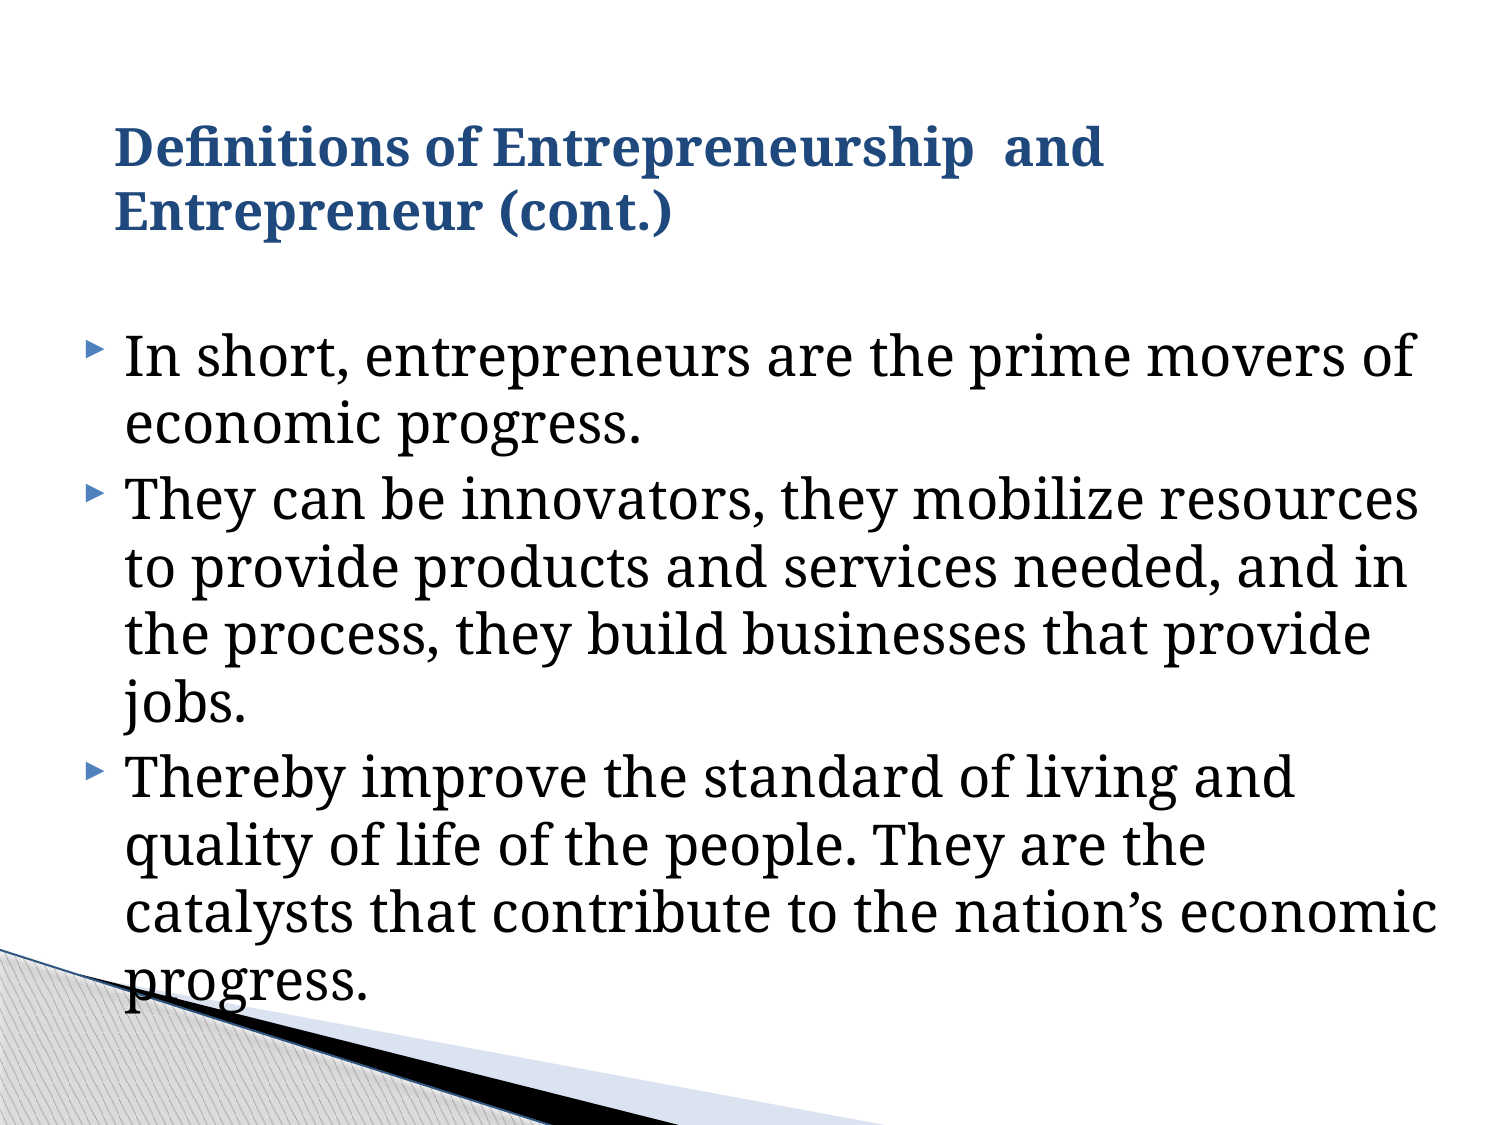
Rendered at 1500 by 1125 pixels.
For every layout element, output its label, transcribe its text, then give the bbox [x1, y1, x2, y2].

list In short, entrepreneurs are the prime movers of economic progress. They can be innovators, they mobilize resources to provide products and services needed, and in the process, they build businesses that provide jobs. Thereby improve the standard of living and quality of life of the people. They are the catalysts that contribute to the nation’s economic progress. [50, 312, 1463, 1025]
title Definitions of Entrepreneurship and Entrepreneur (cont.) [99, 104, 1481, 313]
